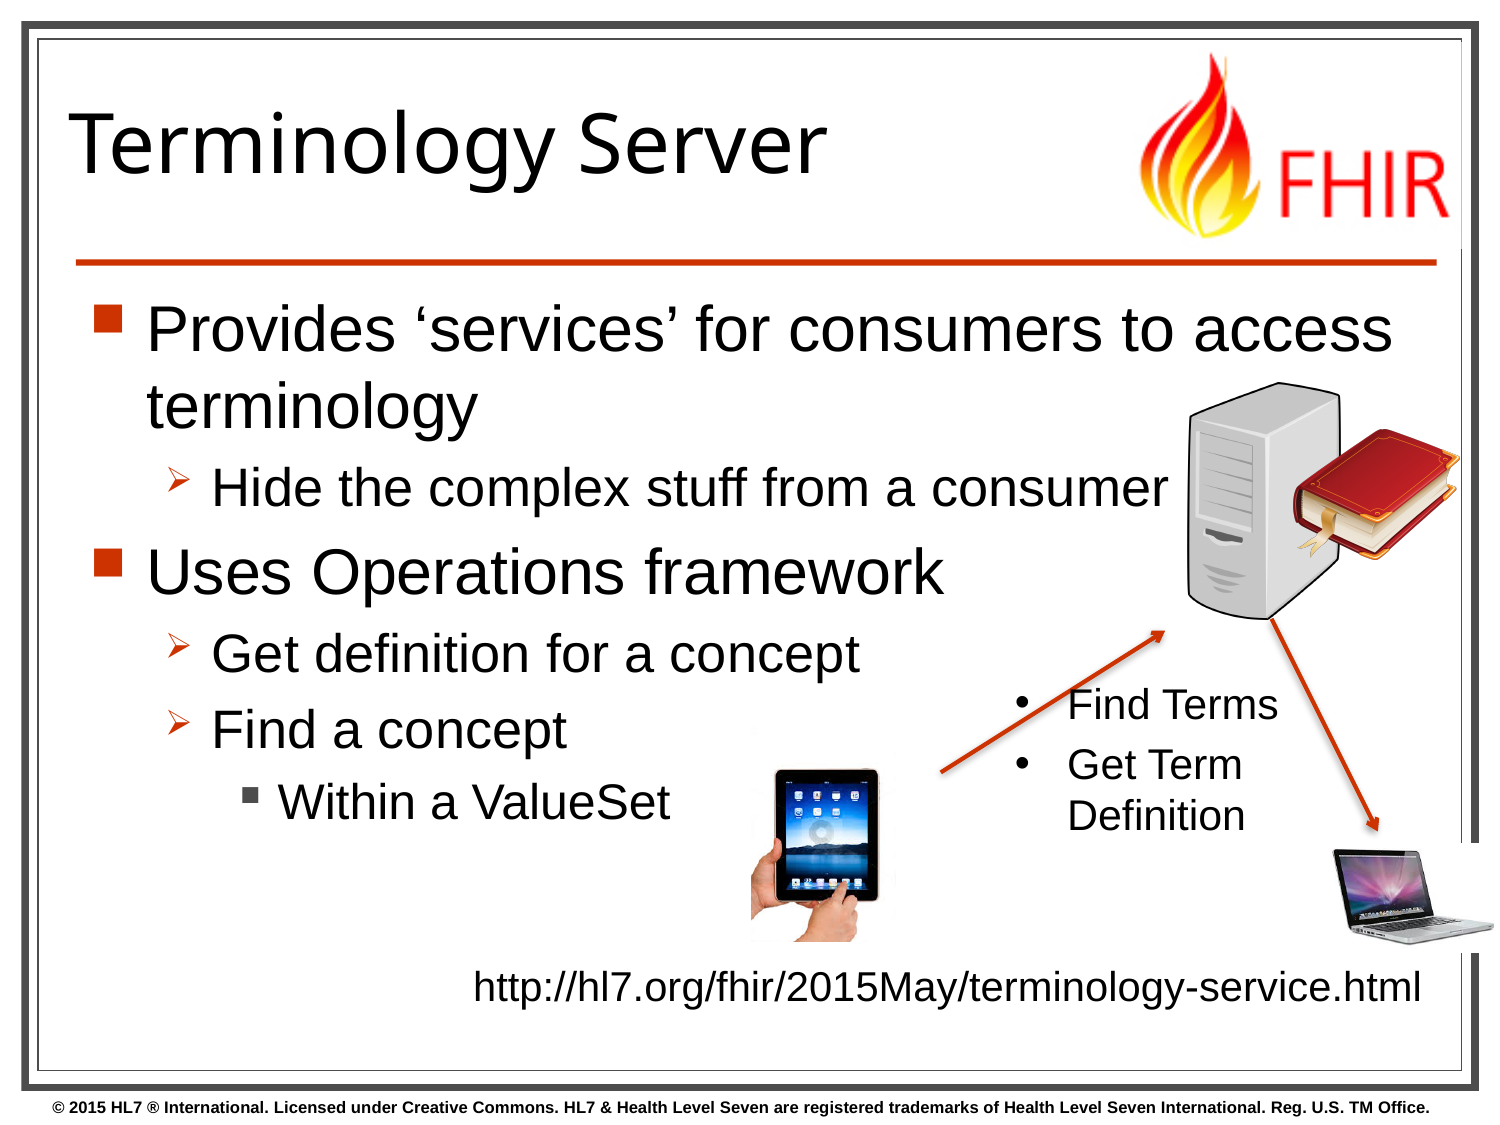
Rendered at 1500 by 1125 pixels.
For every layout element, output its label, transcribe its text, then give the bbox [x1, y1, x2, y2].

title Terminology Server [53, 54, 1128, 244]
list Provides ‘services’ for consumers to access terminology Hide the complex stuff from a consumer Uses Operations framework Get definition for a concept Find a concept Within a ValueSet [75, 278, 1425, 929]
picture [1330, 843, 1495, 953]
picture [1128, 42, 1462, 249]
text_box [1271, 618, 1378, 832]
picture [751, 724, 897, 942]
text_box Find Terms Get Term Definition [999, 668, 1296, 894]
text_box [940, 630, 1166, 773]
text_box http://hl7.org/fhir/2015May/terminology-service.html [458, 952, 1438, 1018]
picture [1186, 382, 1461, 620]
